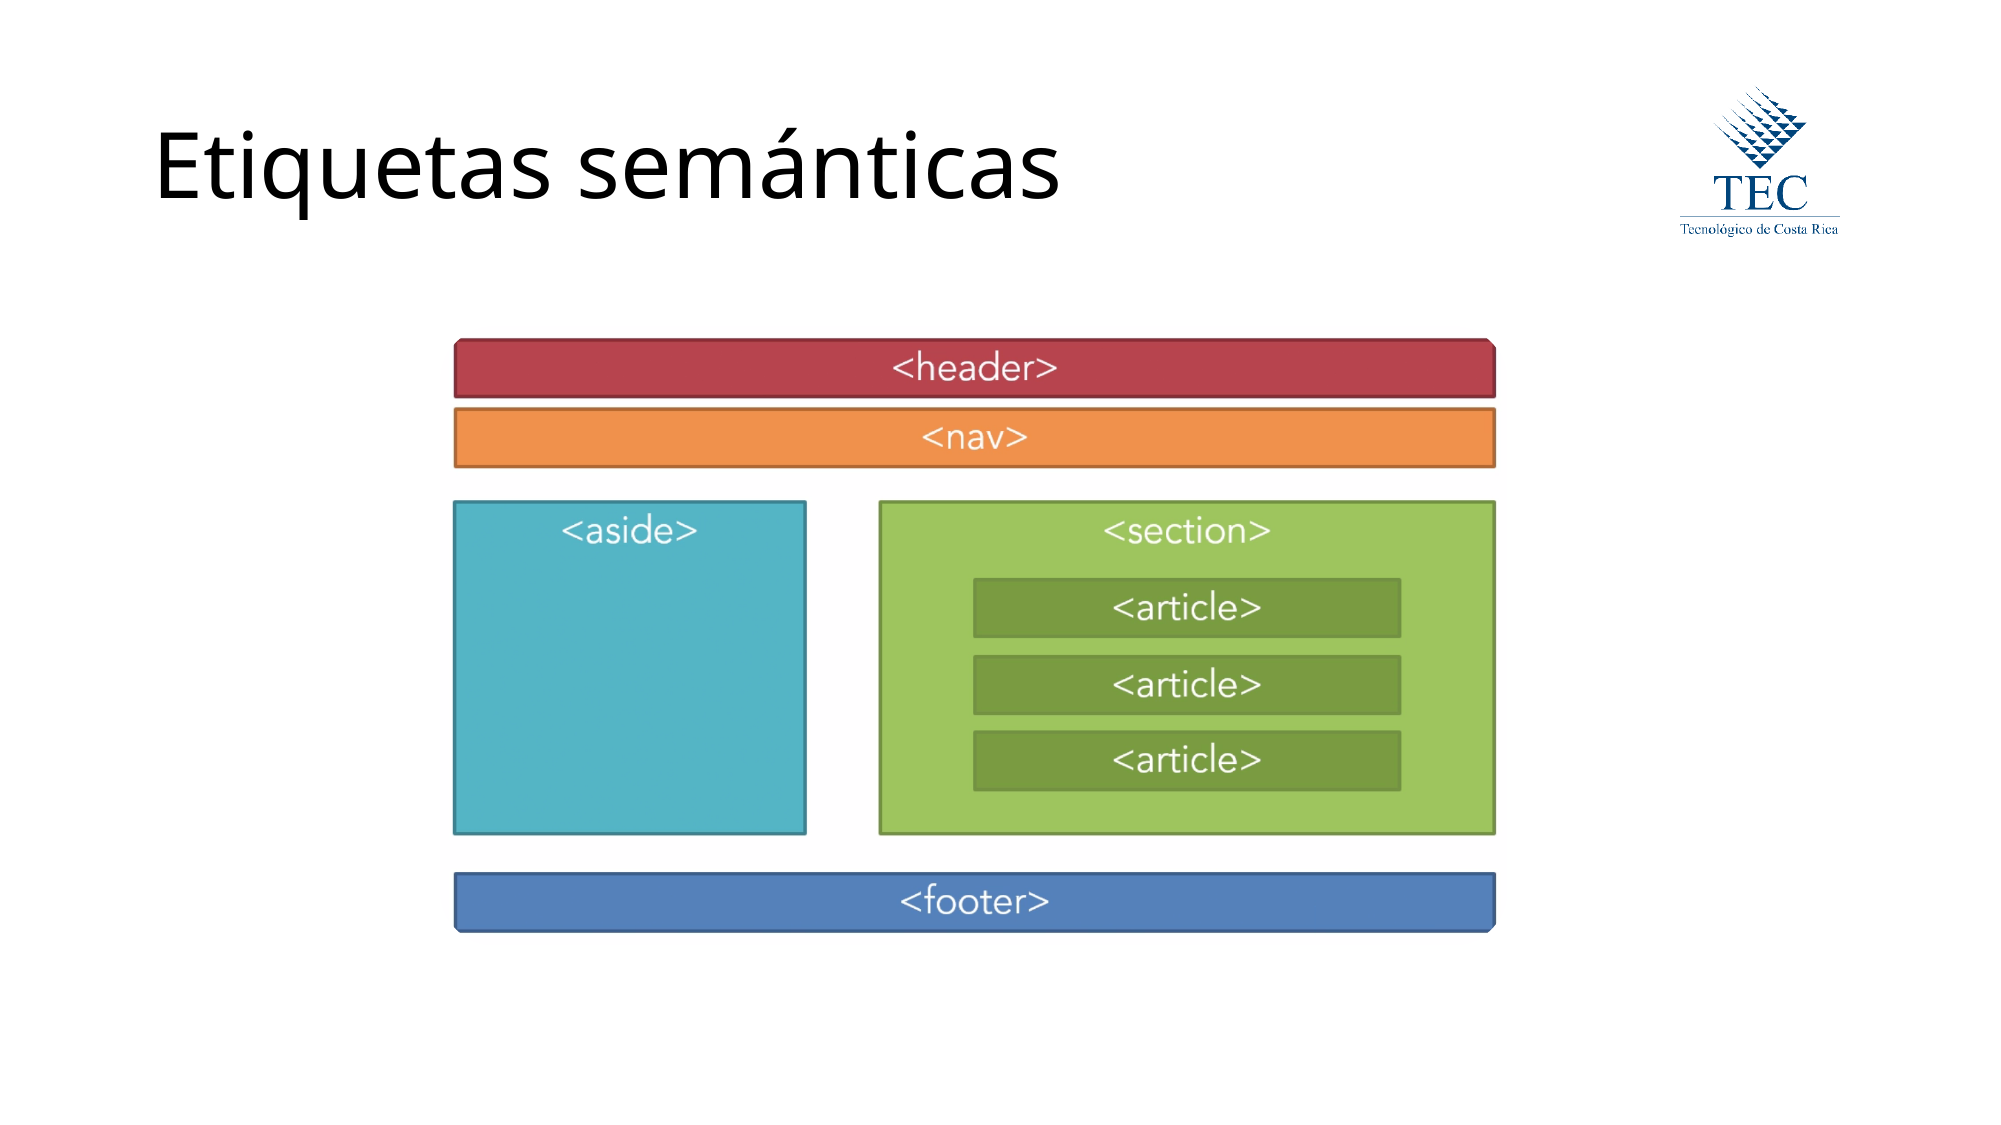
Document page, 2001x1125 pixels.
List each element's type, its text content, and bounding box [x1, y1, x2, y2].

picture [1676, 80, 1843, 240]
title Etiquetas semánticas [137, 59, 1863, 278]
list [440, 326, 1507, 945]
